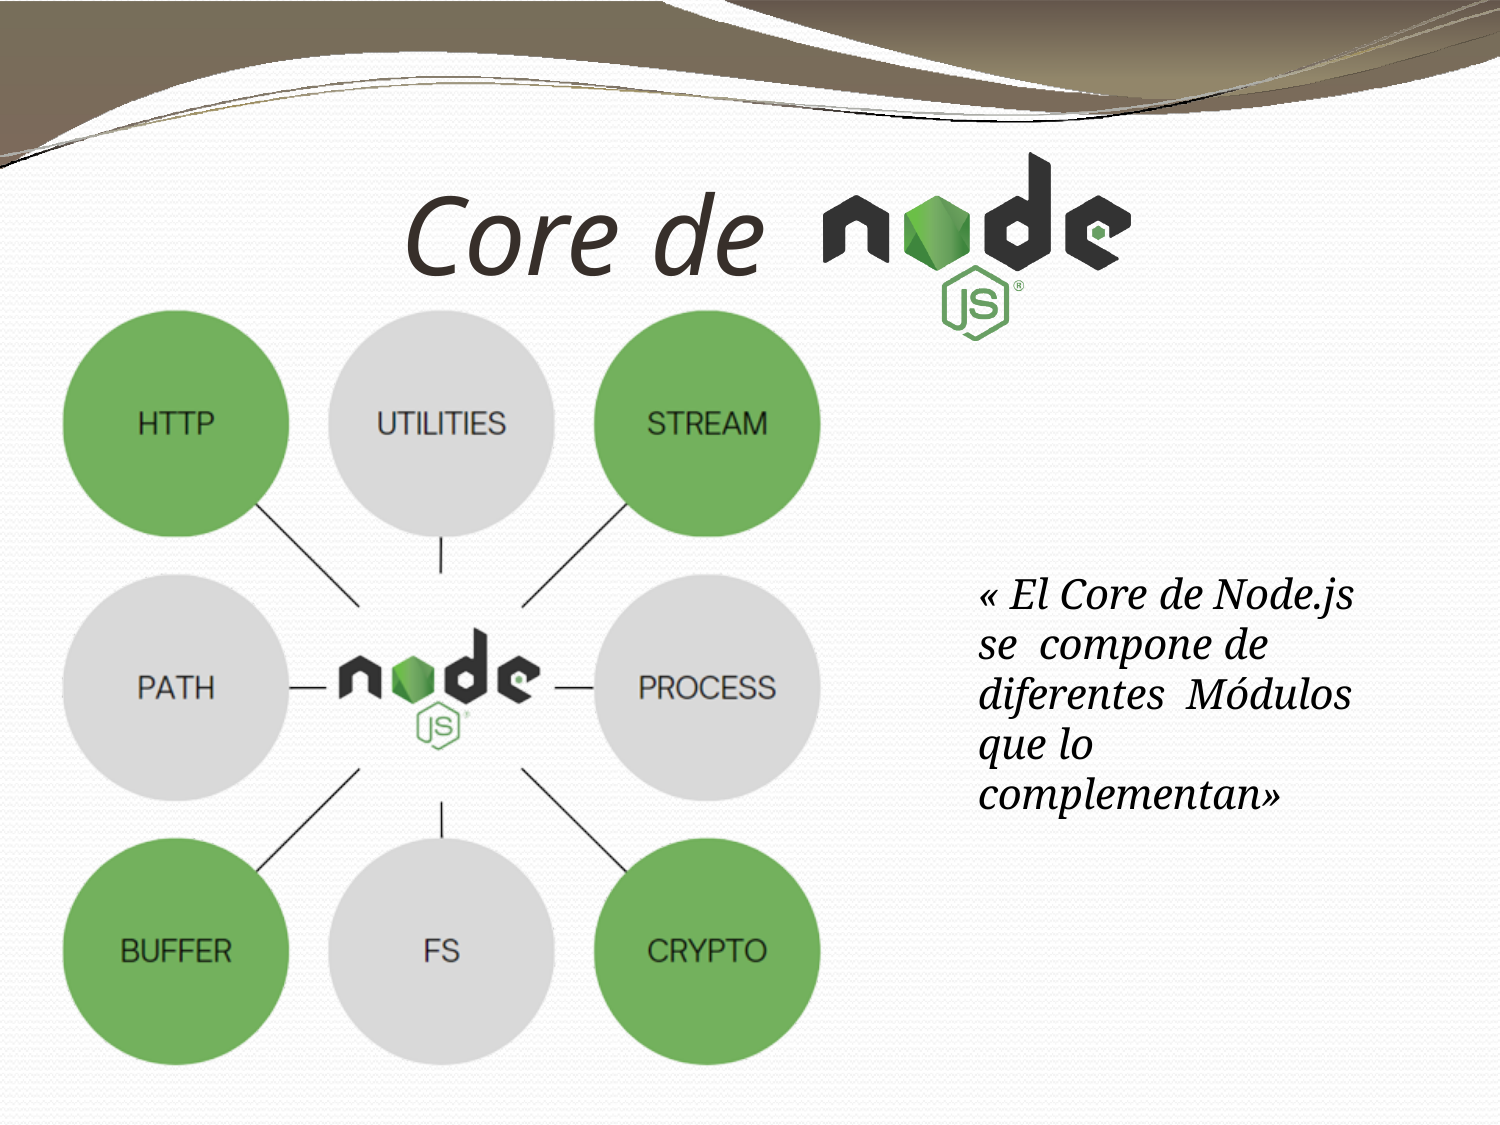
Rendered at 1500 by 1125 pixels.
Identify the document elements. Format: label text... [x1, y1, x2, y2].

text_box « El Core de Node.js se compone de diferentes Módulos que lo complementan» [1136, 565, 1376, 818]
picture [0, 0, 1500, 1125]
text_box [50, 152, 1132, 1072]
